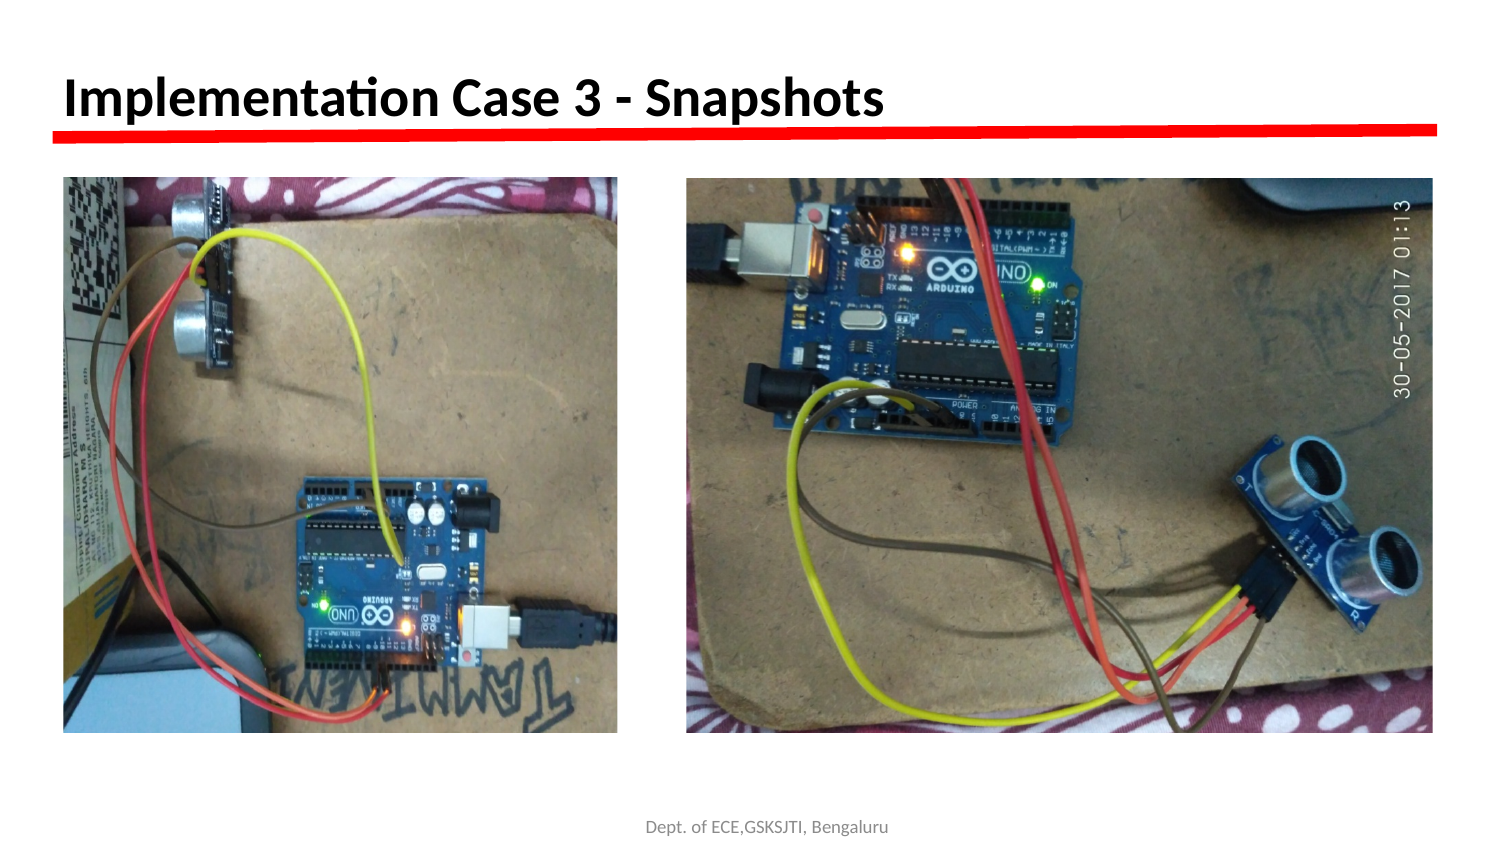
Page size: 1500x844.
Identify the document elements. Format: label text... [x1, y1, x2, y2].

picture [63, 177, 618, 733]
picture [686, 82, 1432, 829]
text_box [52, 130, 781, 138]
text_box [1338, 130, 1438, 138]
text_box Implementation Case 3 - Snapshots [52, 54, 1159, 130]
footer Dept. of ECE,GSKSJTI, Bengaluru [513, 803, 1021, 844]
